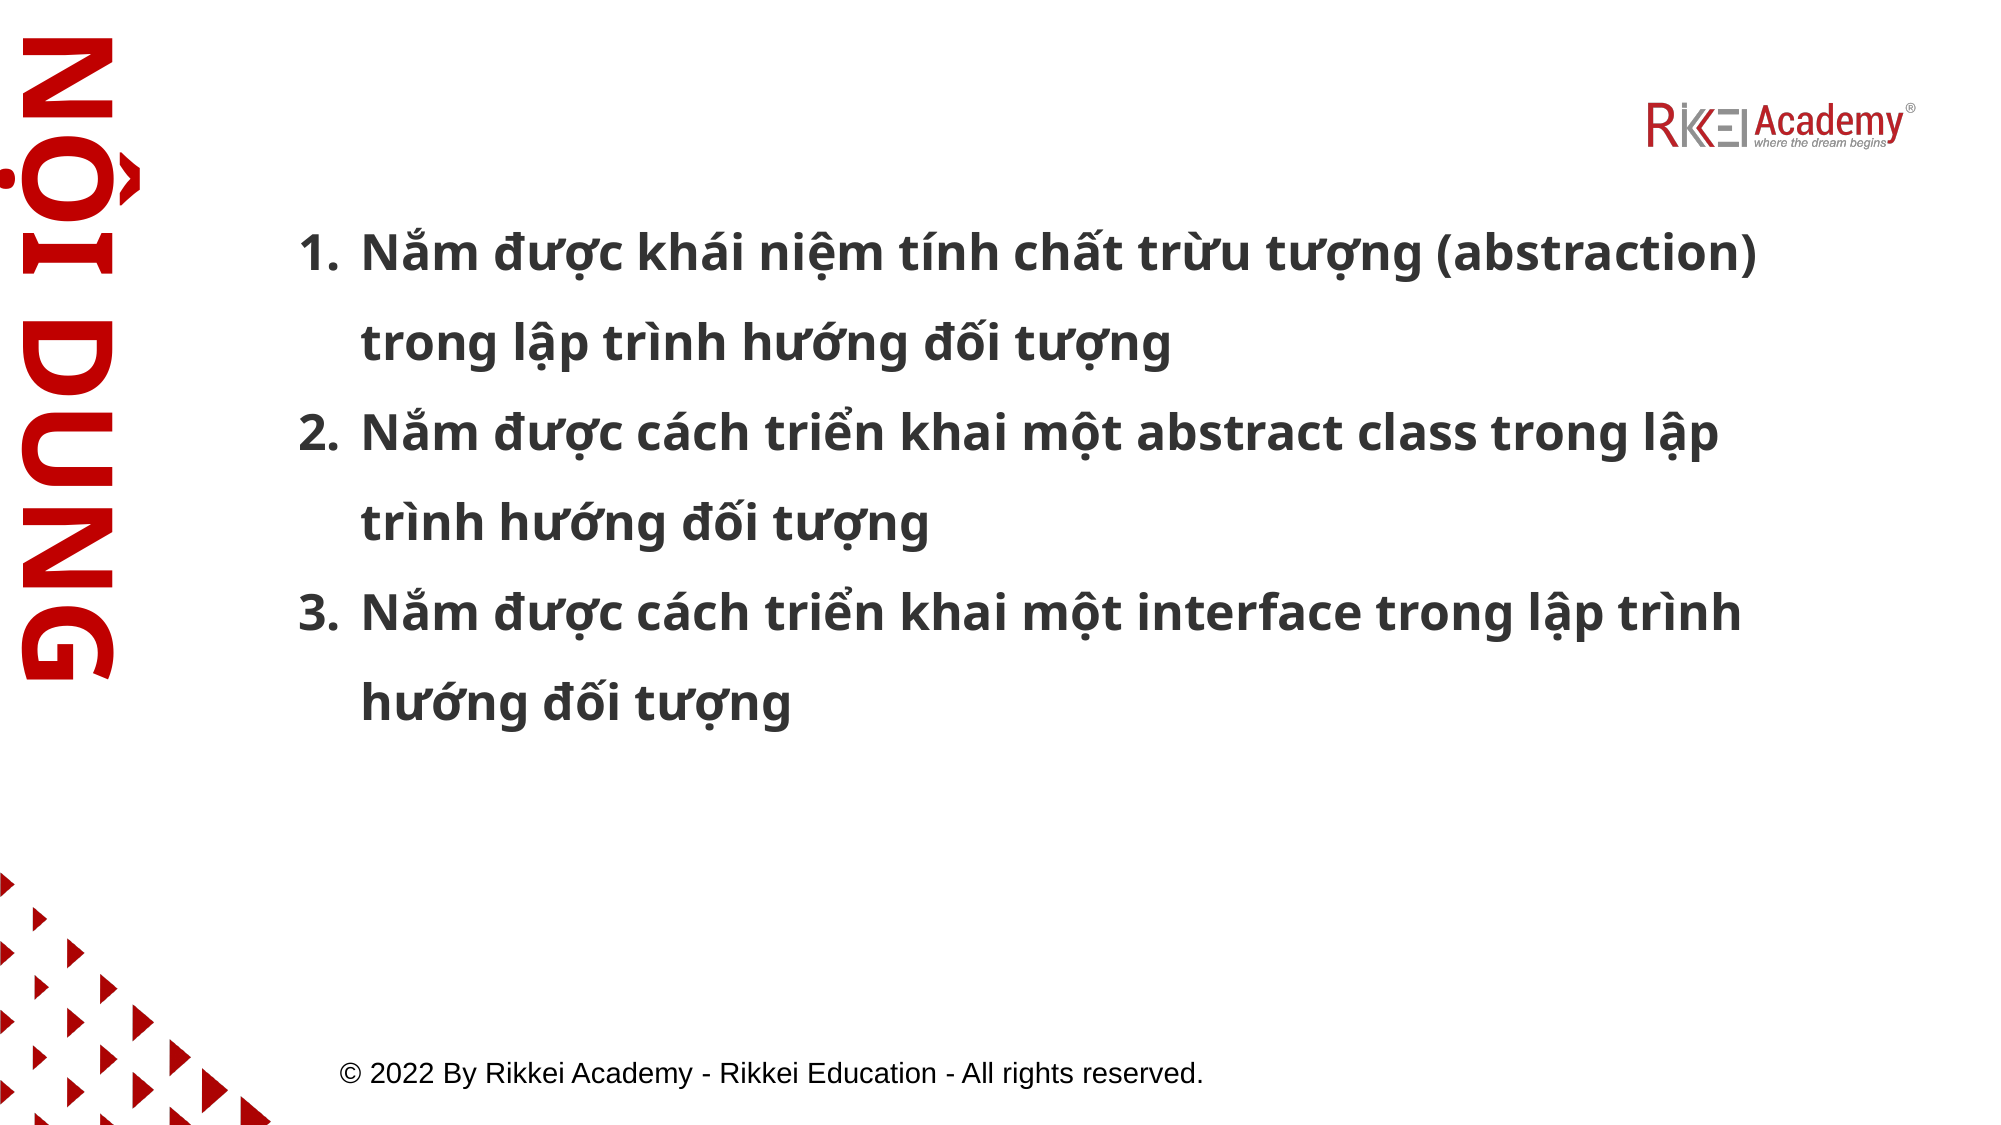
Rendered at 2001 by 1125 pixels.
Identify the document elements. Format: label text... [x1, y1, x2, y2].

title NỘI DUNG [0, 0, 292, 815]
list Nắm được khái niệm tính chất trừu tượng (abstraction) trong lập trình hướng đối tượng Nắm được cách triển khai một abstract class trong lập trình hướng đối tượng Nắm được cách triển khai một interface trong lập trình hướng đối tượng [270, 182, 1874, 993]
picture [1623, 53, 1929, 203]
picture [0, 838, 272, 1125]
